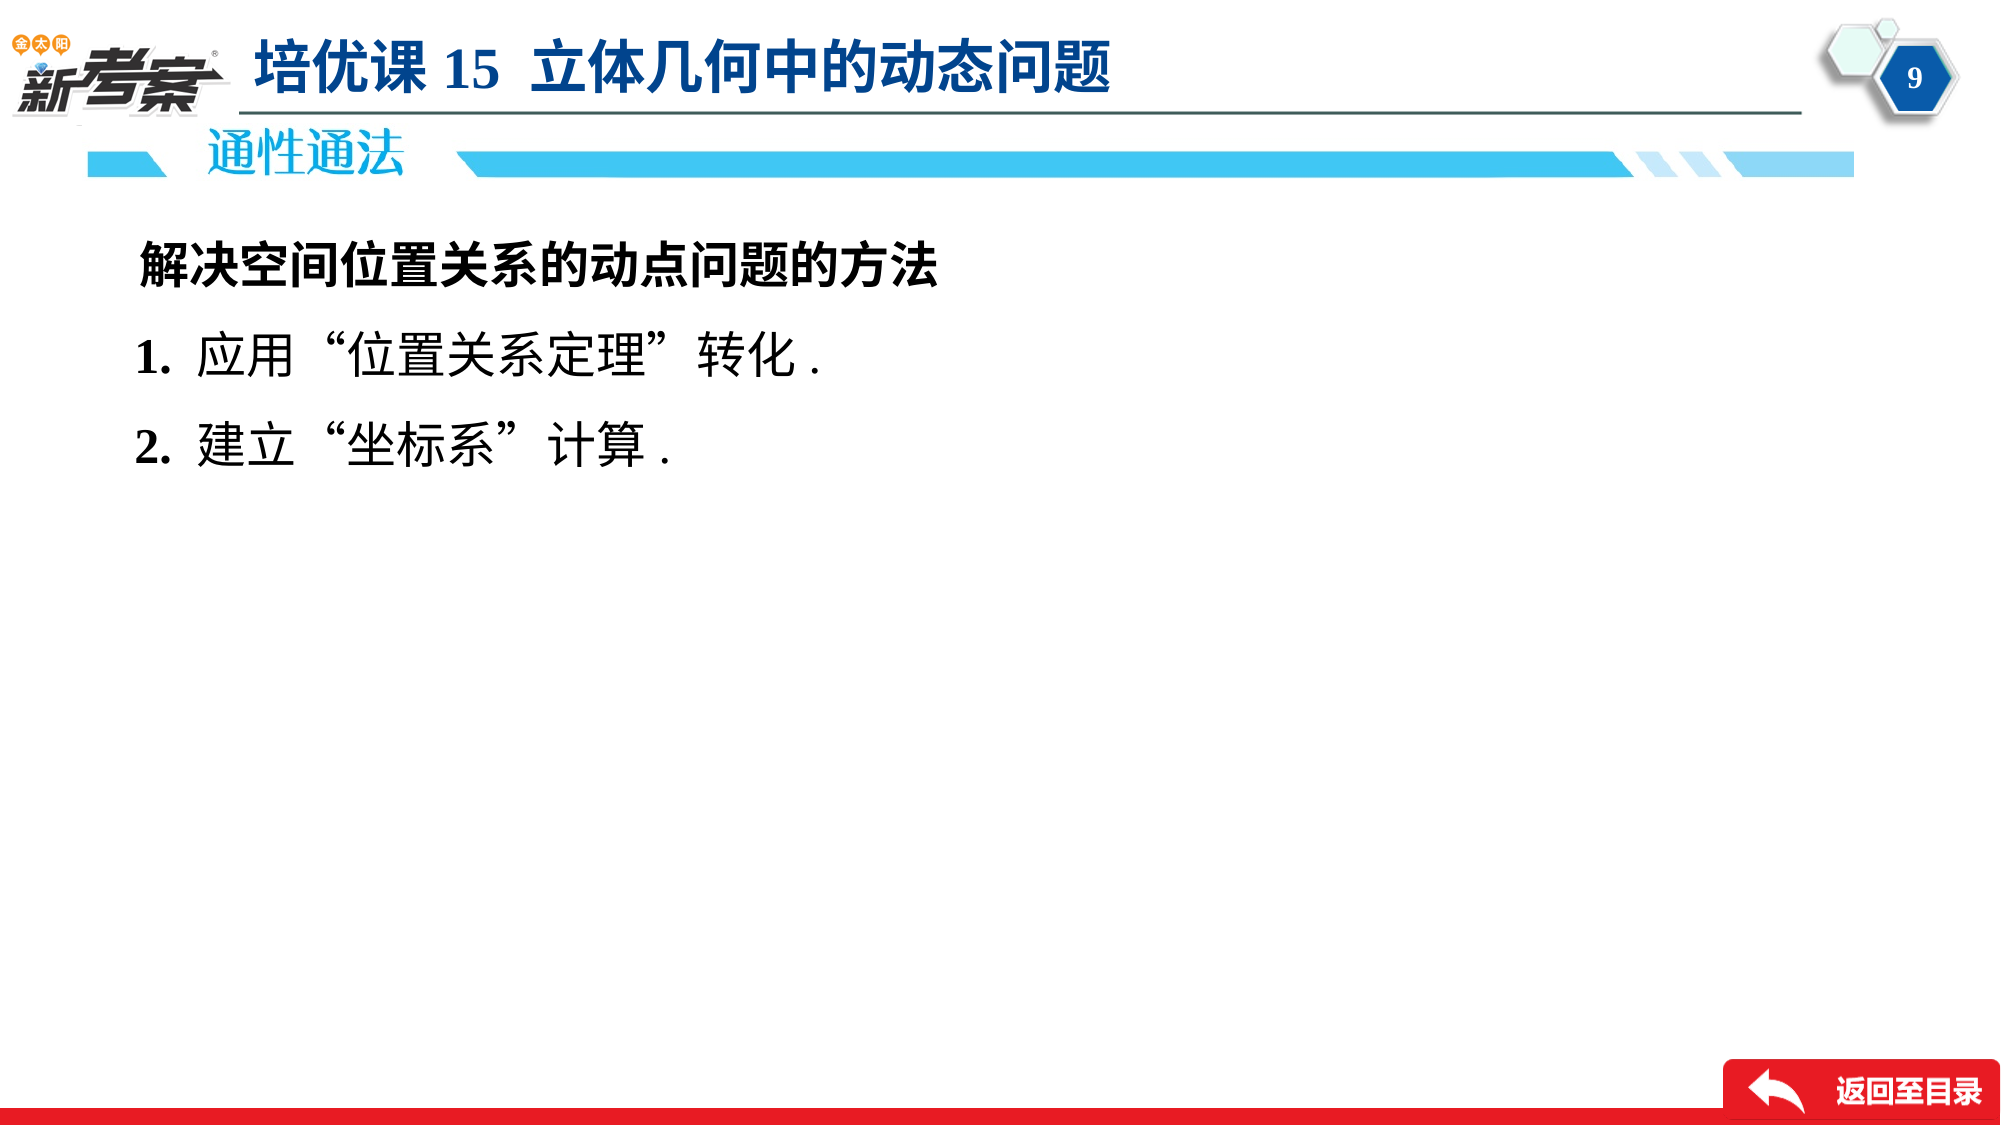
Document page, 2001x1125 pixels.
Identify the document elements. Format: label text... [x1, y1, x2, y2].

picture [0, 0, 2001, 1125]
text_box 解决空间位置关系的动点问题的方法 1. 应用“位置关系定理”转化. 2. 建立“坐标系”计算. [82, 203, 1917, 464]
